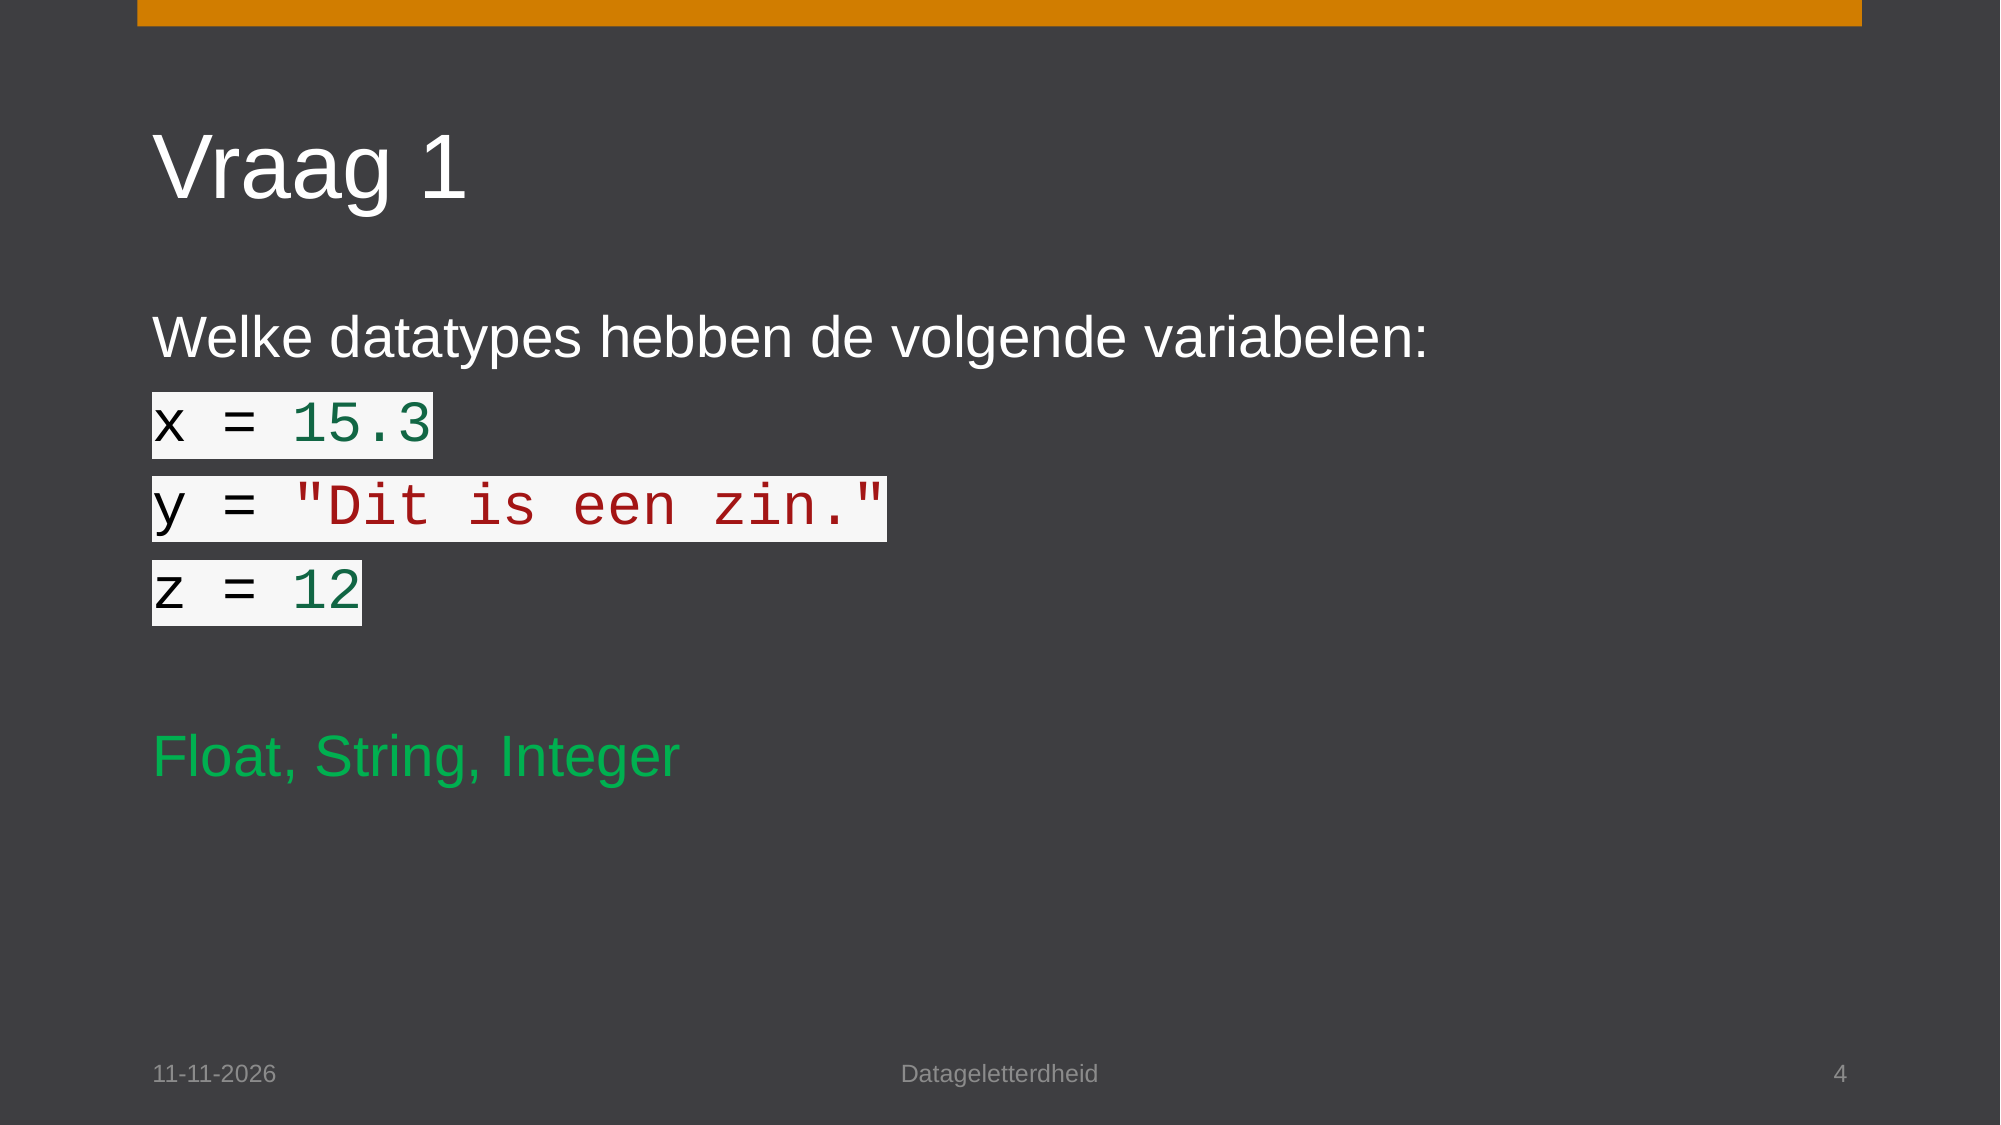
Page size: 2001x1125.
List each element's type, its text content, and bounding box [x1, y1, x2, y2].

slide_number 4 [1412, 1042, 1863, 1103]
list Welke datatypes hebben de volgende variabelen: x = 15.3 y = "Dit is een zin." z = 12 Float, String, Integer [137, 299, 1863, 981]
title Vraag 1 [137, 59, 1863, 278]
footer Datageletterdheid [662, 1042, 1338, 1103]
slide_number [137, 1042, 588, 1103]
